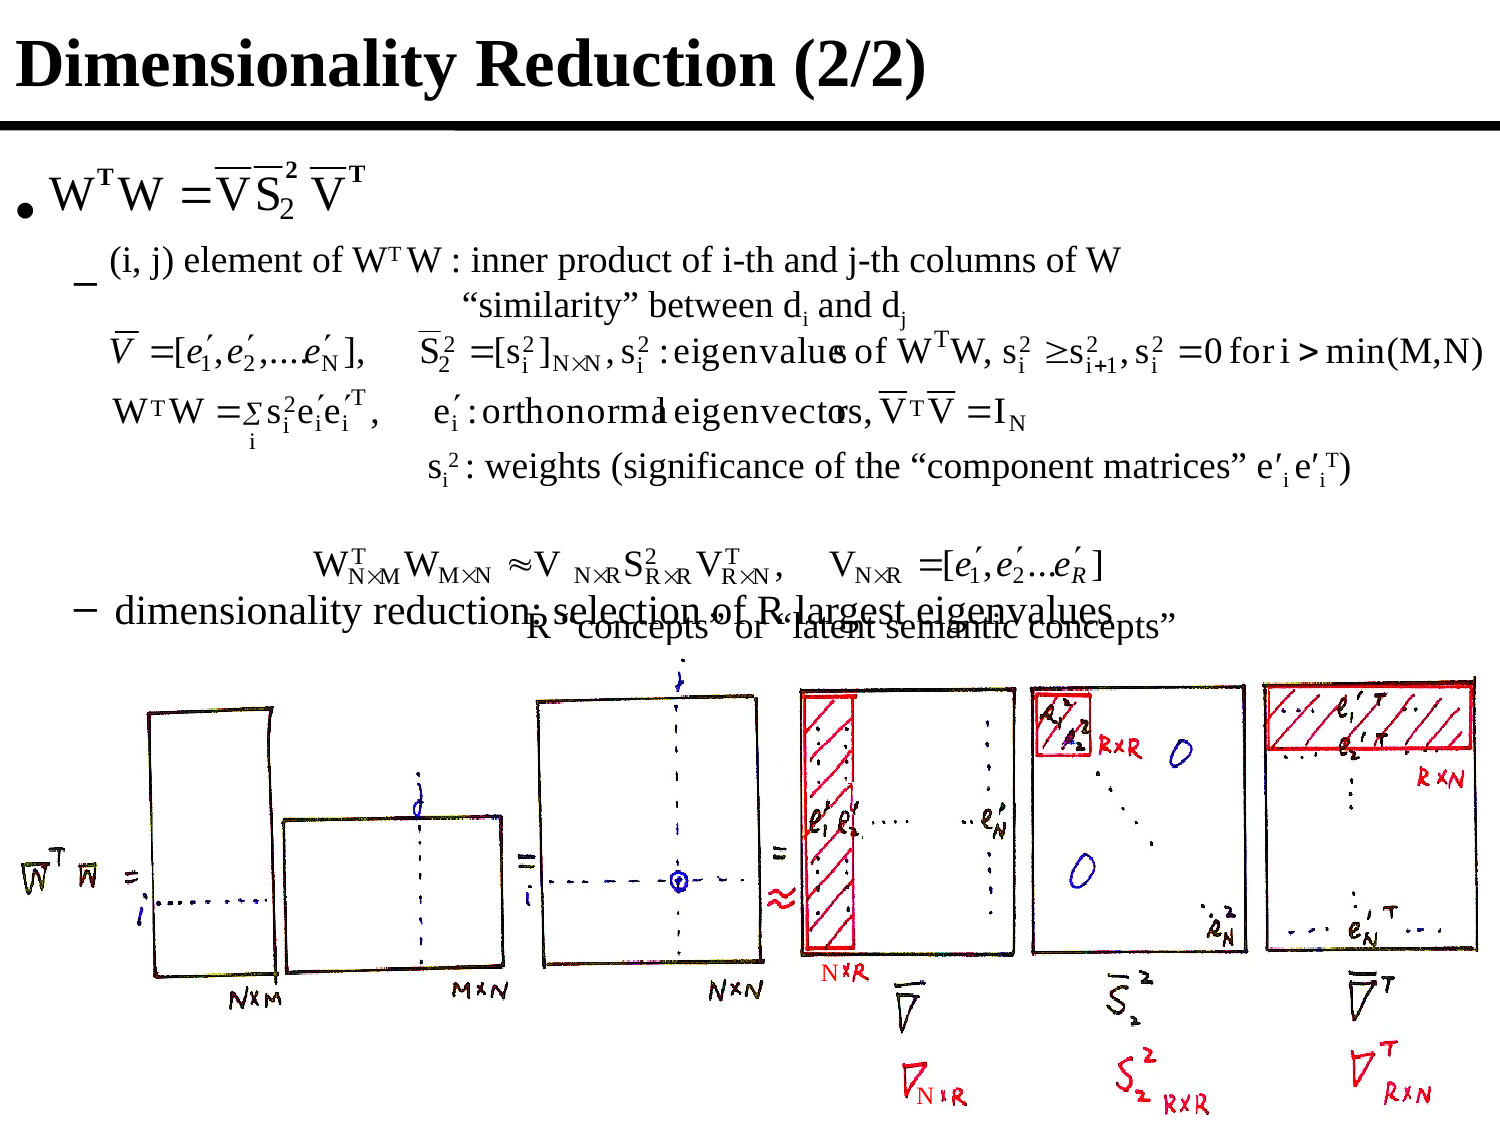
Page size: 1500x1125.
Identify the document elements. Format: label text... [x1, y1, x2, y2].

picture [8, 644, 1485, 1125]
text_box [0, 145, 1500, 650]
title Dimensionality Reduction (2/2) [0, 0, 1500, 119]
